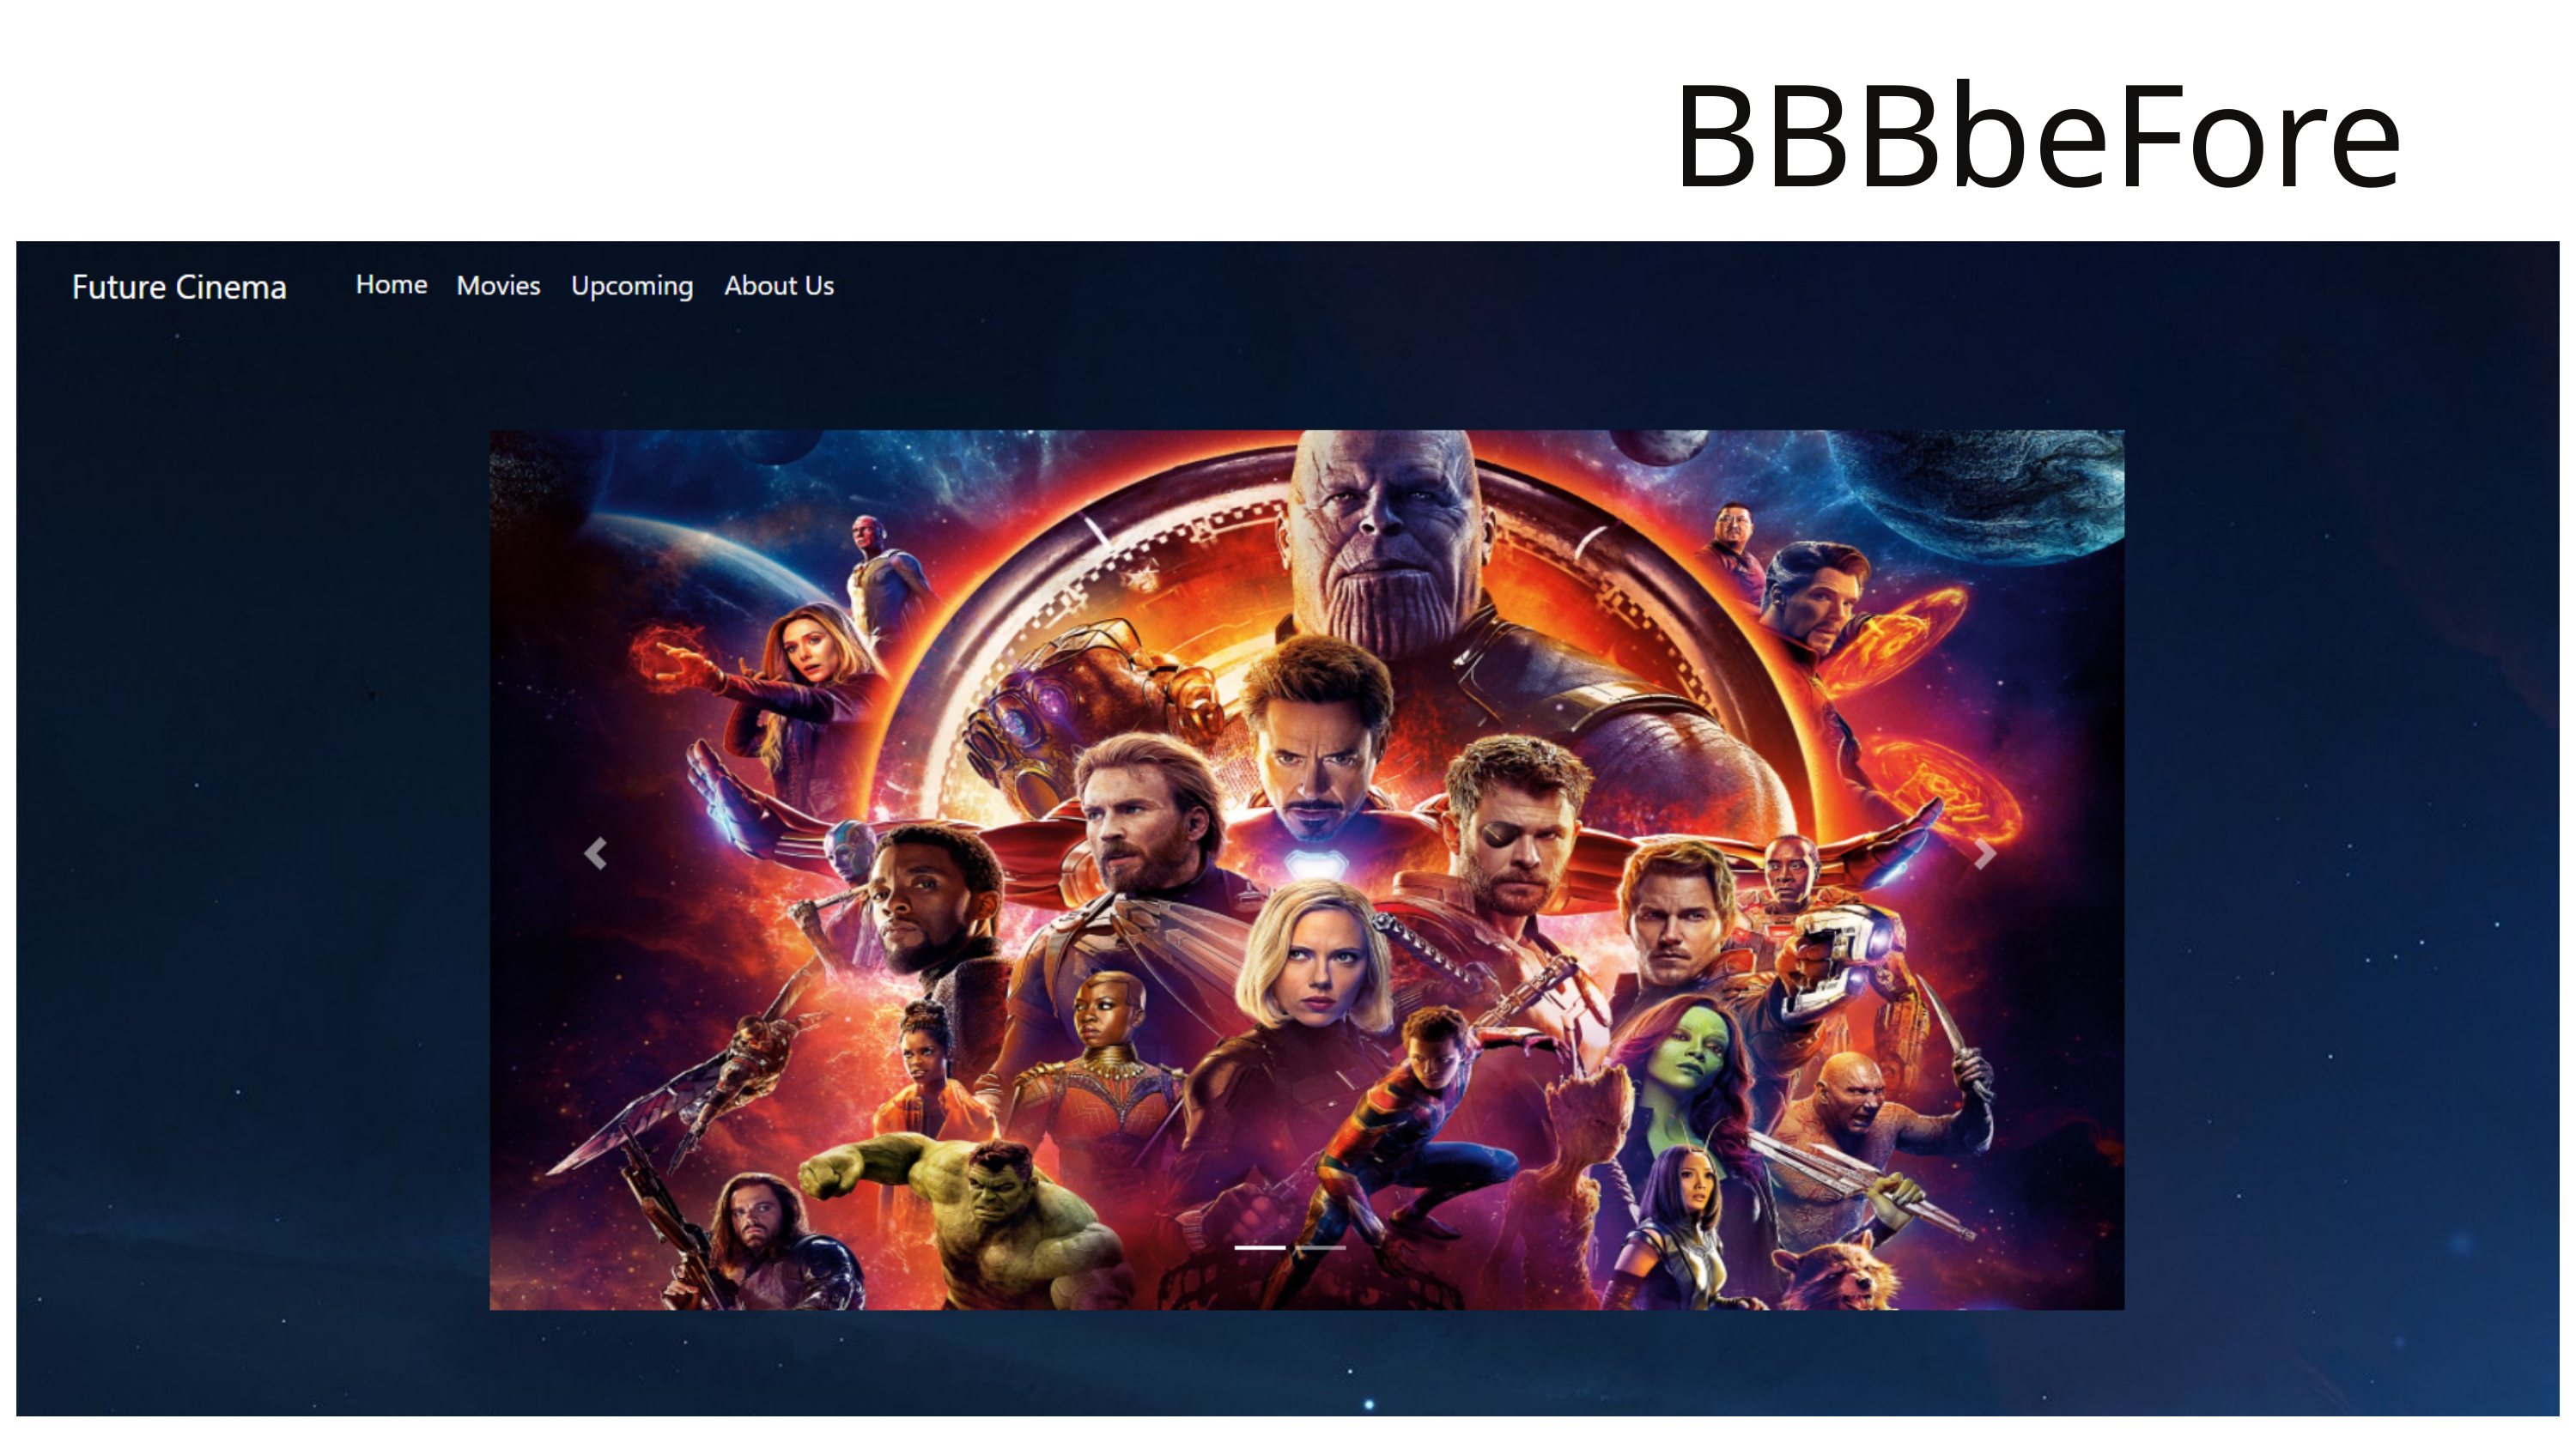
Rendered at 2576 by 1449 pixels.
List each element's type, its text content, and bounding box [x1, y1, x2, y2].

picture [16, 241, 2560, 1417]
text_box BBBbeFore [1115, 59, 2407, 215]
